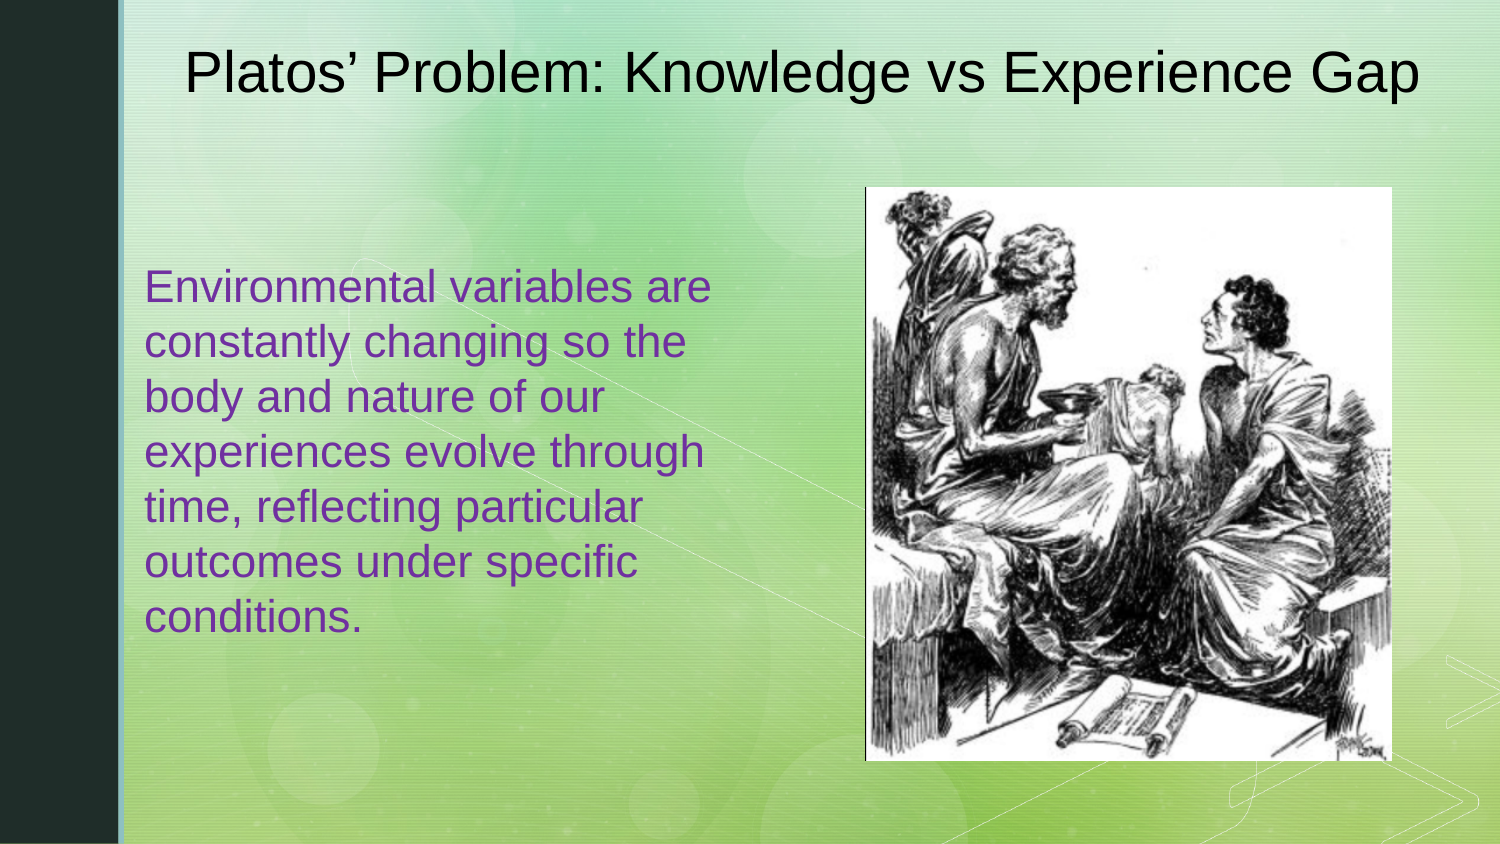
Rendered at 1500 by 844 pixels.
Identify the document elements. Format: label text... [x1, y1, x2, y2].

title Platos’ Problem: Knowledge vs Experience Gap [169, 19, 1500, 114]
picture [124, 0, 1500, 844]
text_box Environmental variables are constantly changing so the body and nature of our experiences evolve through time, reflecting particular outcomes under specific conditions. [129, 249, 795, 649]
